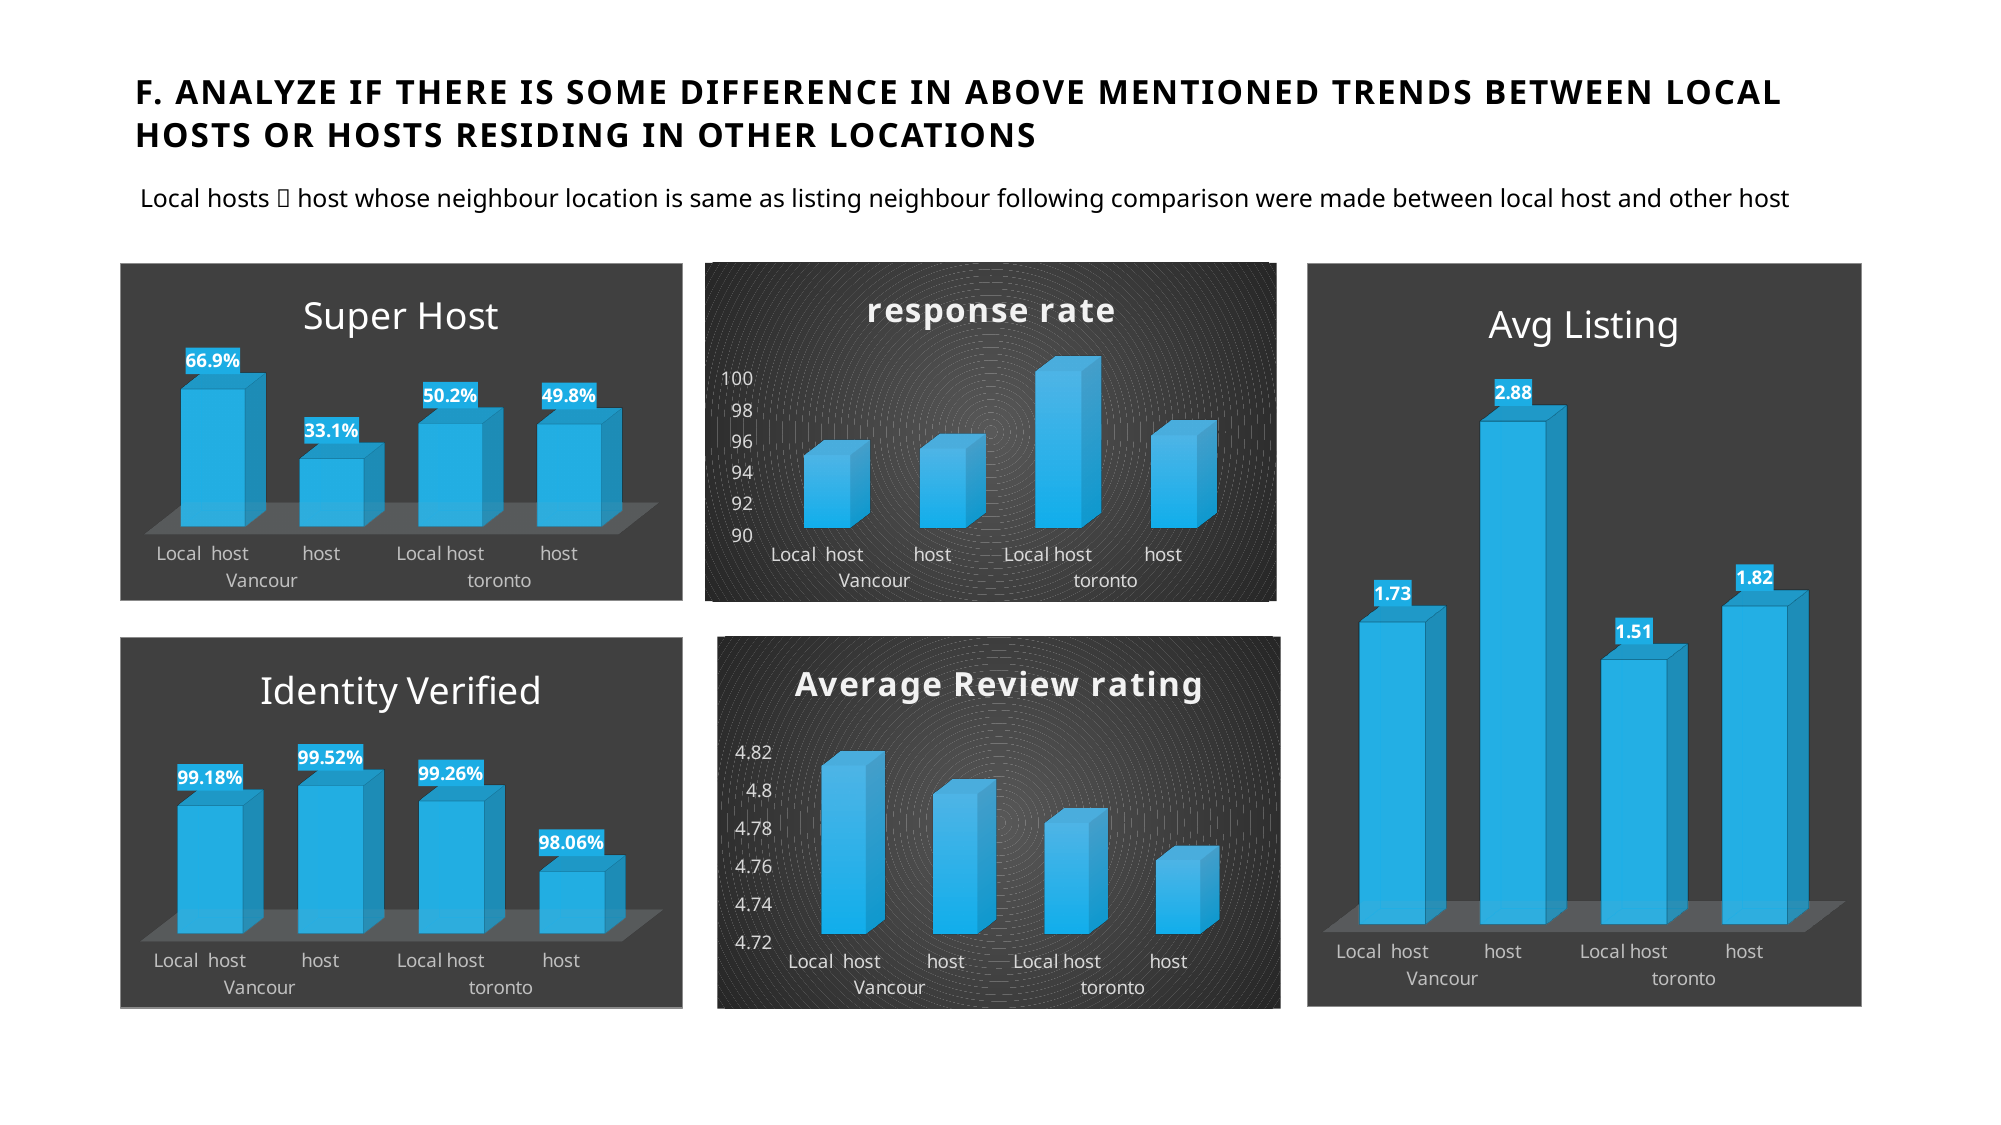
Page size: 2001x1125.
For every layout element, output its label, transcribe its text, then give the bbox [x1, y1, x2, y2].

list Local hosts  host whose neighbour location is same as listing neighbour following comparison were made between local host and other host [119, 178, 1862, 246]
chart [1306, 262, 1863, 1008]
chart [704, 262, 1277, 602]
chart [119, 636, 684, 1009]
title f. Analyze if there is some difference in above mentioned trends between Local Hosts or Hosts residing in other locations [119, 61, 1862, 162]
chart [119, 262, 684, 602]
chart [716, 636, 1281, 1009]
